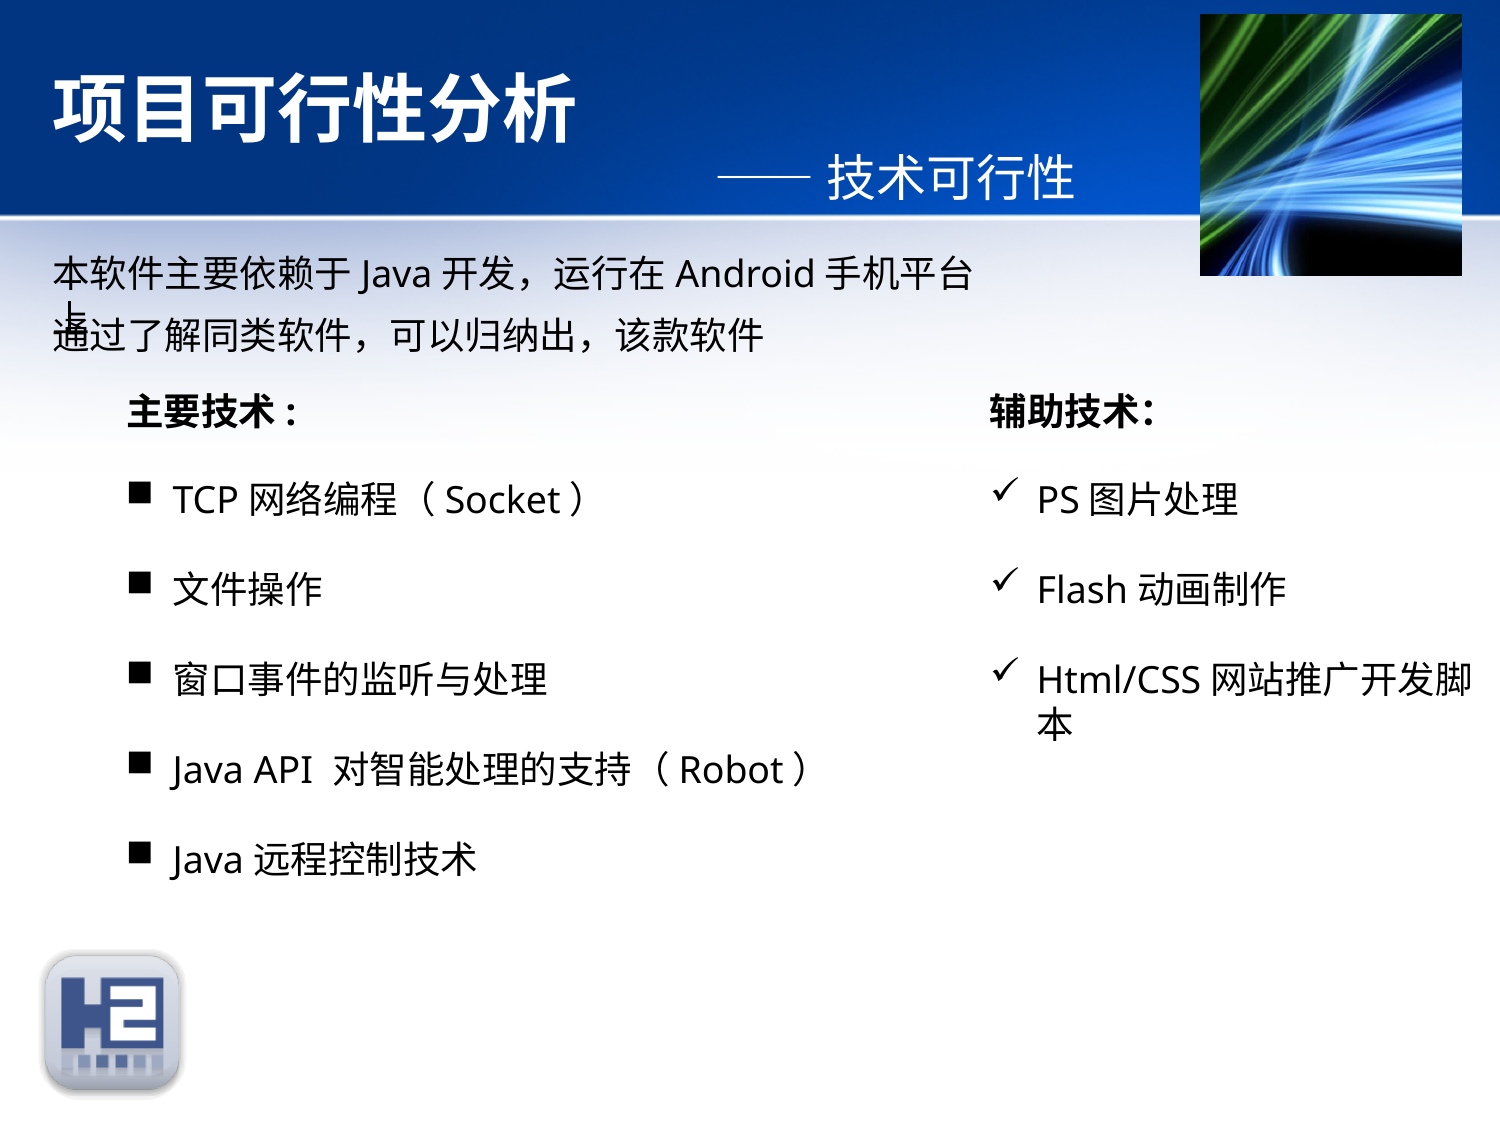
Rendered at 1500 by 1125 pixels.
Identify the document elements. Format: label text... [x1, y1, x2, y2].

text_box 辅助技术： [975, 380, 1475, 440]
text_box PS图片处理 Flash动画制作 Html/CSS网站推广开发脚本 [974, 468, 1500, 753]
text_box ——技术可行性 [699, 138, 1325, 214]
title 项目可行性分析 [37, 12, 1225, 200]
text_box 通过了解同类软件，可以归纳出，该款软件 [37, 304, 1000, 365]
picture [0, 0, 1500, 1125]
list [37, 949, 188, 1101]
text_box 主要技术: [111, 380, 400, 440]
text_box 本软件主要依赖于Java开发，运行在Android手机平台上 [37, 242, 1025, 348]
text_box TCP网络编程（Socket） 文件操作 窗口事件的监听与处理 Java API 对智能处理的支持（Robot） Java远程控制技术 [111, 468, 862, 888]
